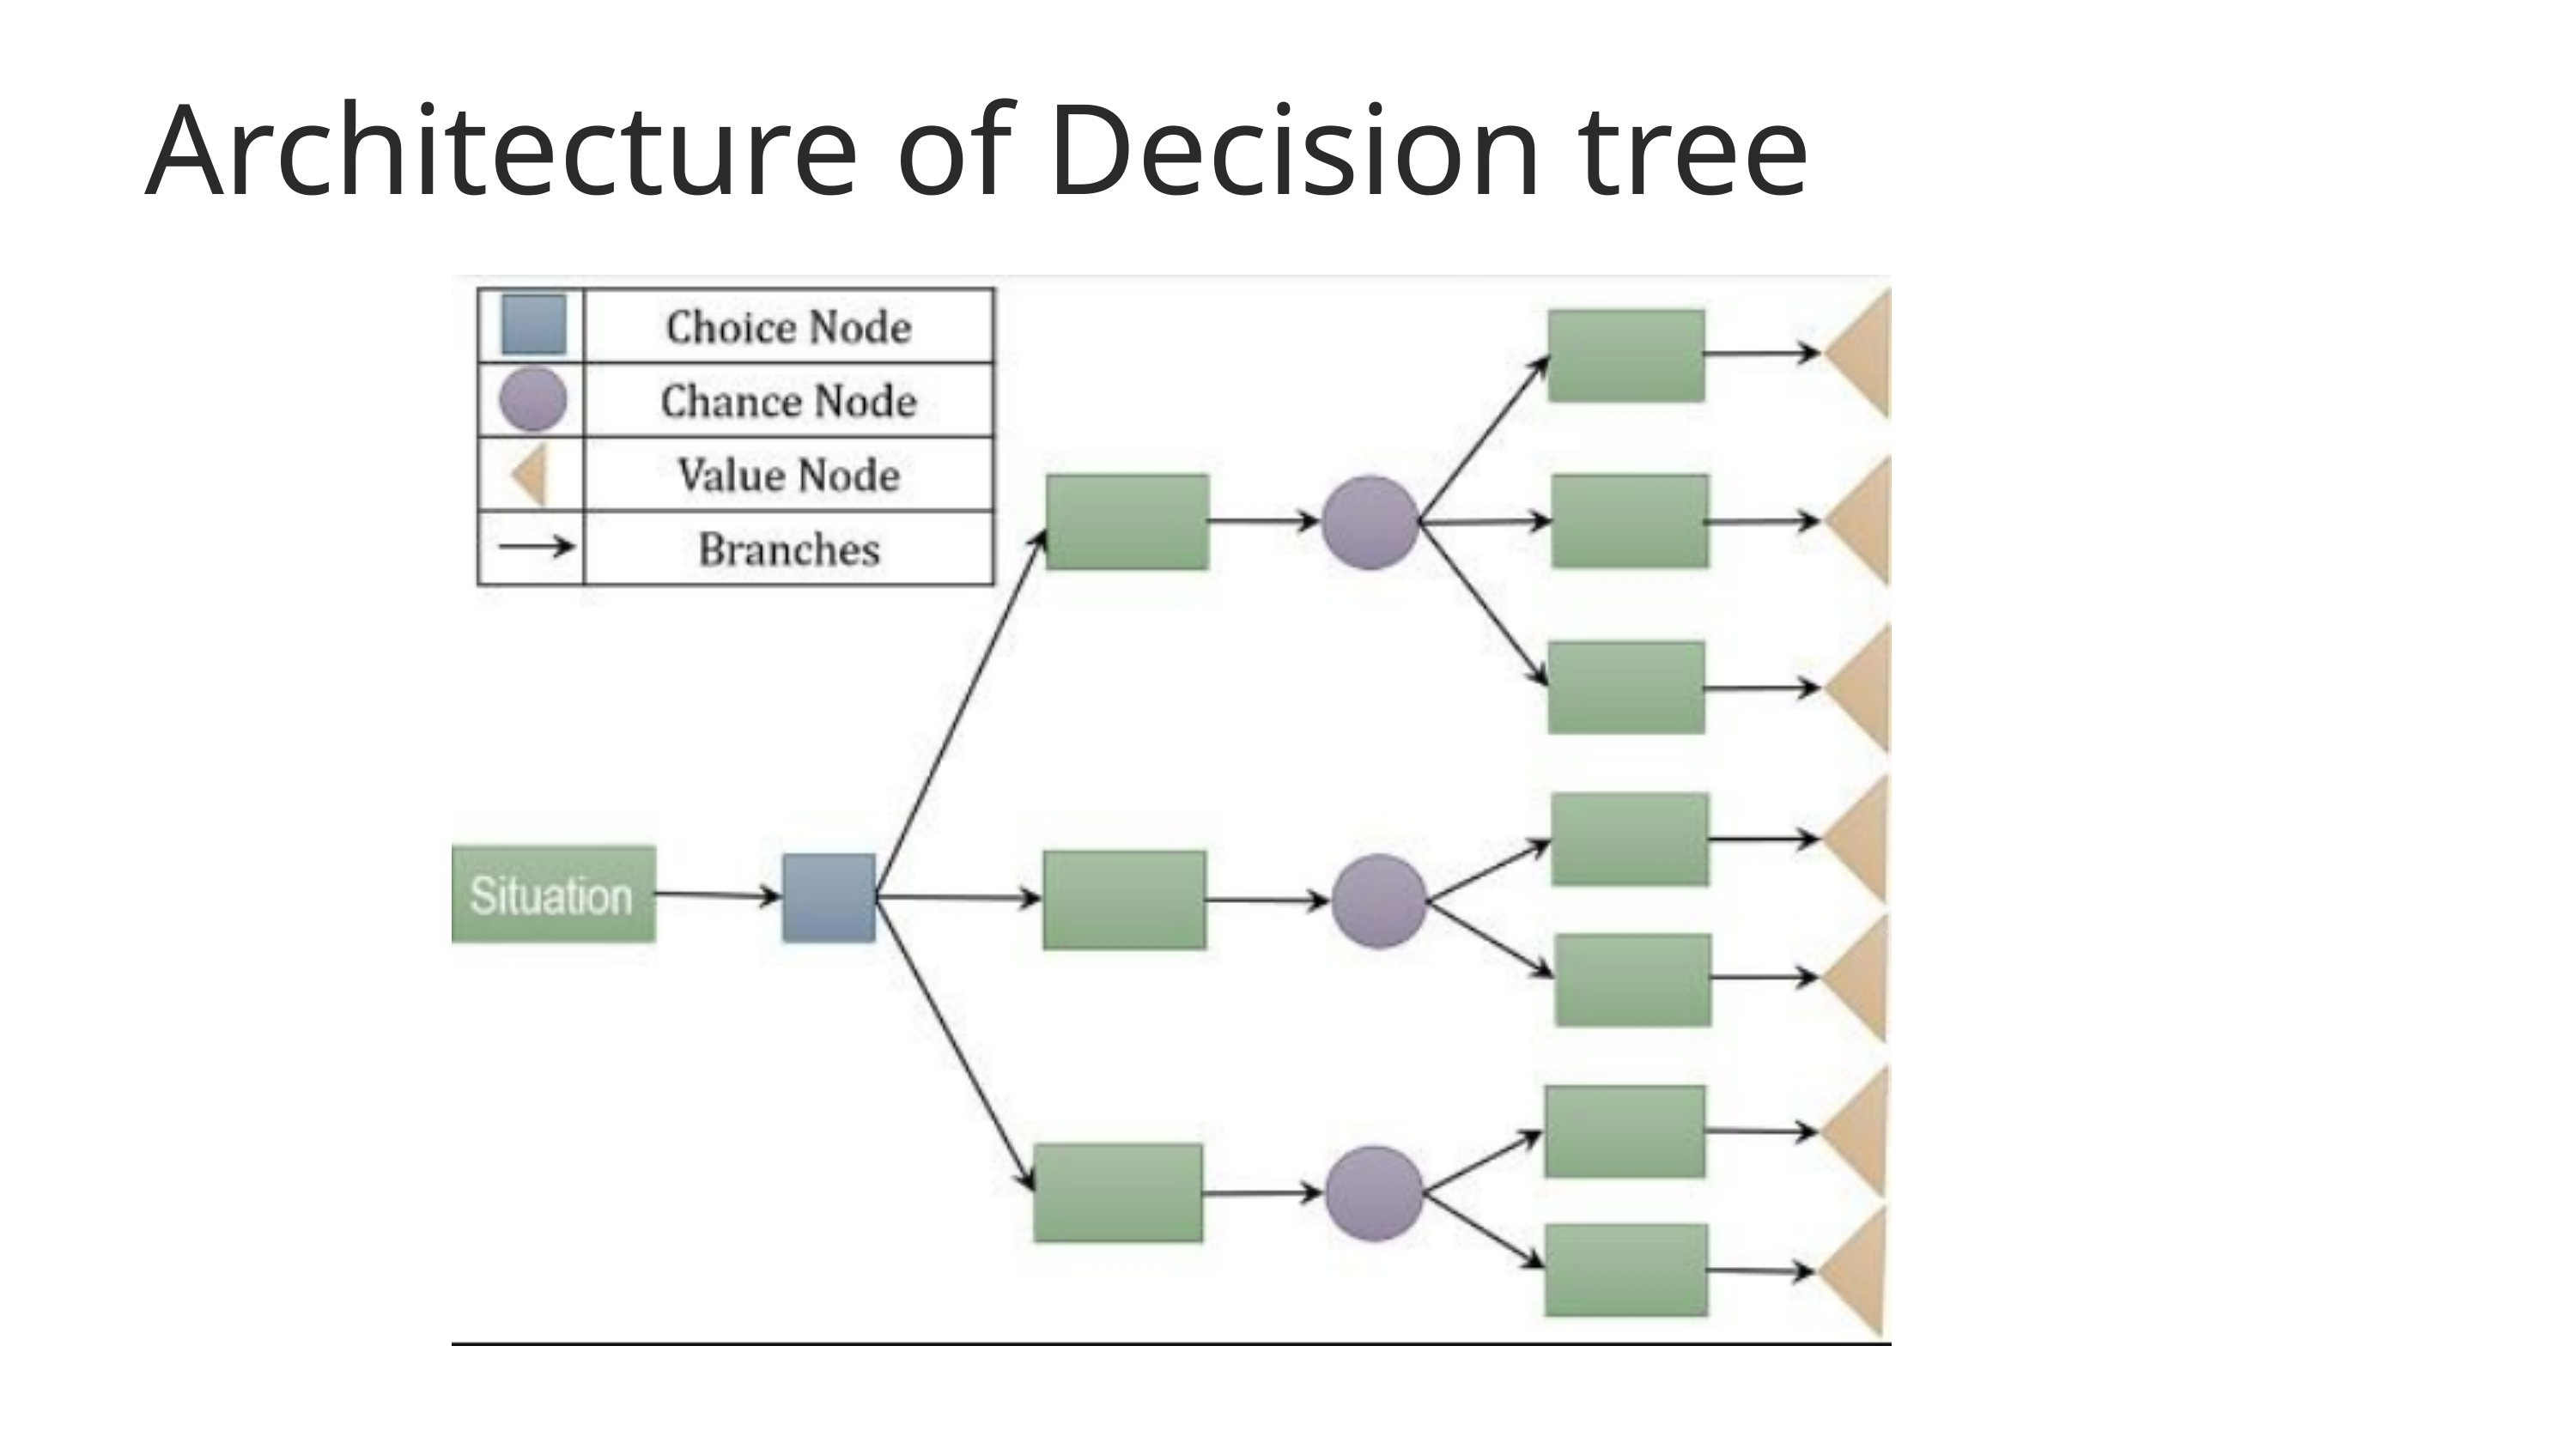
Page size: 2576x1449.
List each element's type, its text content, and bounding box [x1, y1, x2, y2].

picture [452, 275, 1892, 1347]
text_box Architecture of Decision tree [144, 69, 2146, 220]
